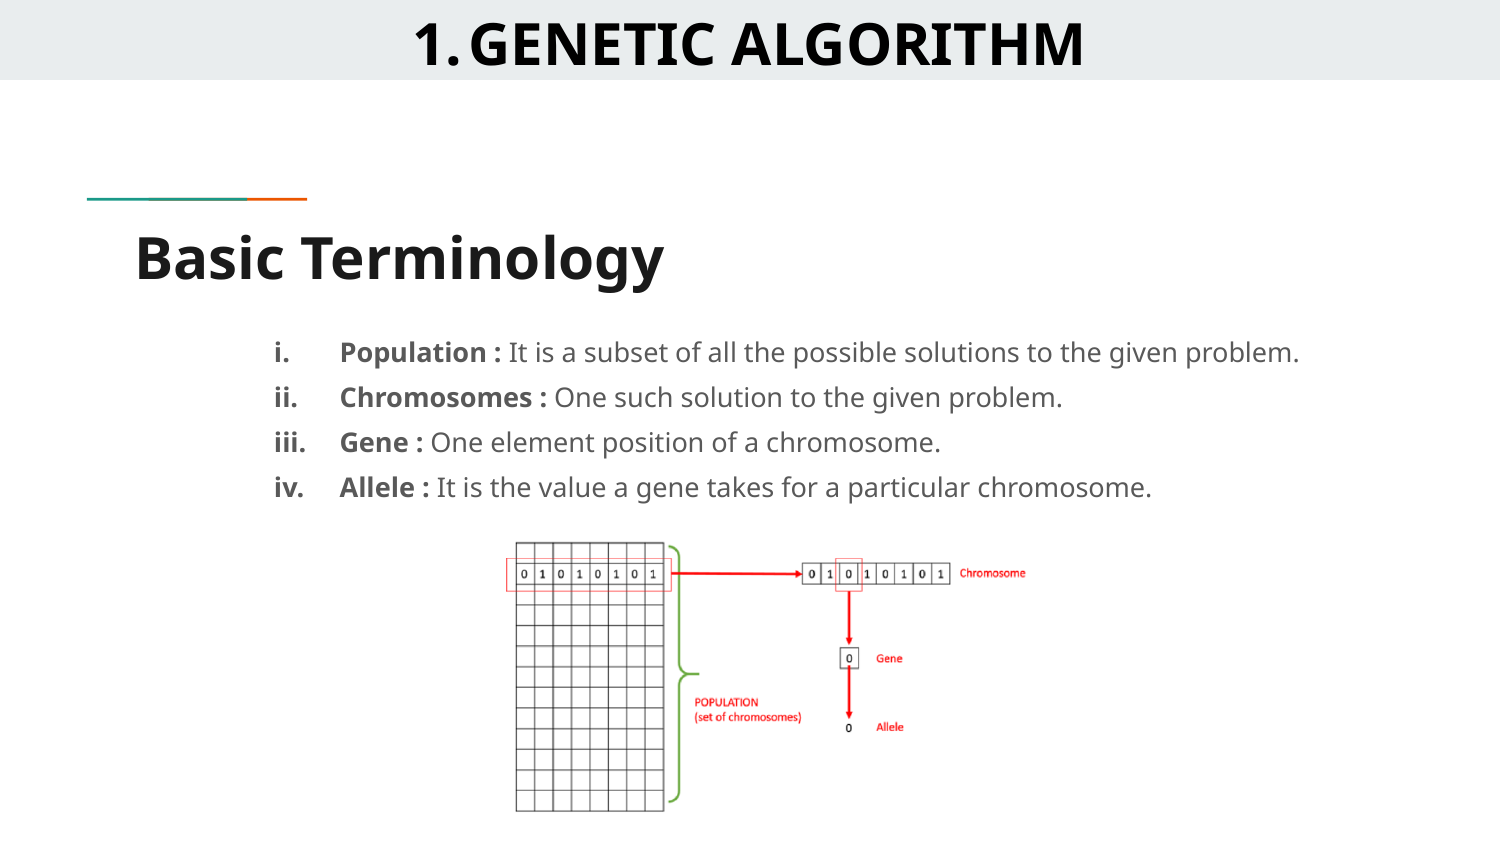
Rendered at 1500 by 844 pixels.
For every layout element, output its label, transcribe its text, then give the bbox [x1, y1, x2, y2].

list Population : It is a subset of all the possible solutions to the given problem. Chromosomes : One such solution to the given problem. Gene : One element position of a chromosome. Allele : It is the value a gene takes for a particular chromosome. [258, 320, 1381, 692]
text_box GENETIC ALGORITHM [397, 0, 1103, 85]
picture [484, 524, 1064, 832]
title Basic Terminology [119, 206, 1381, 294]
